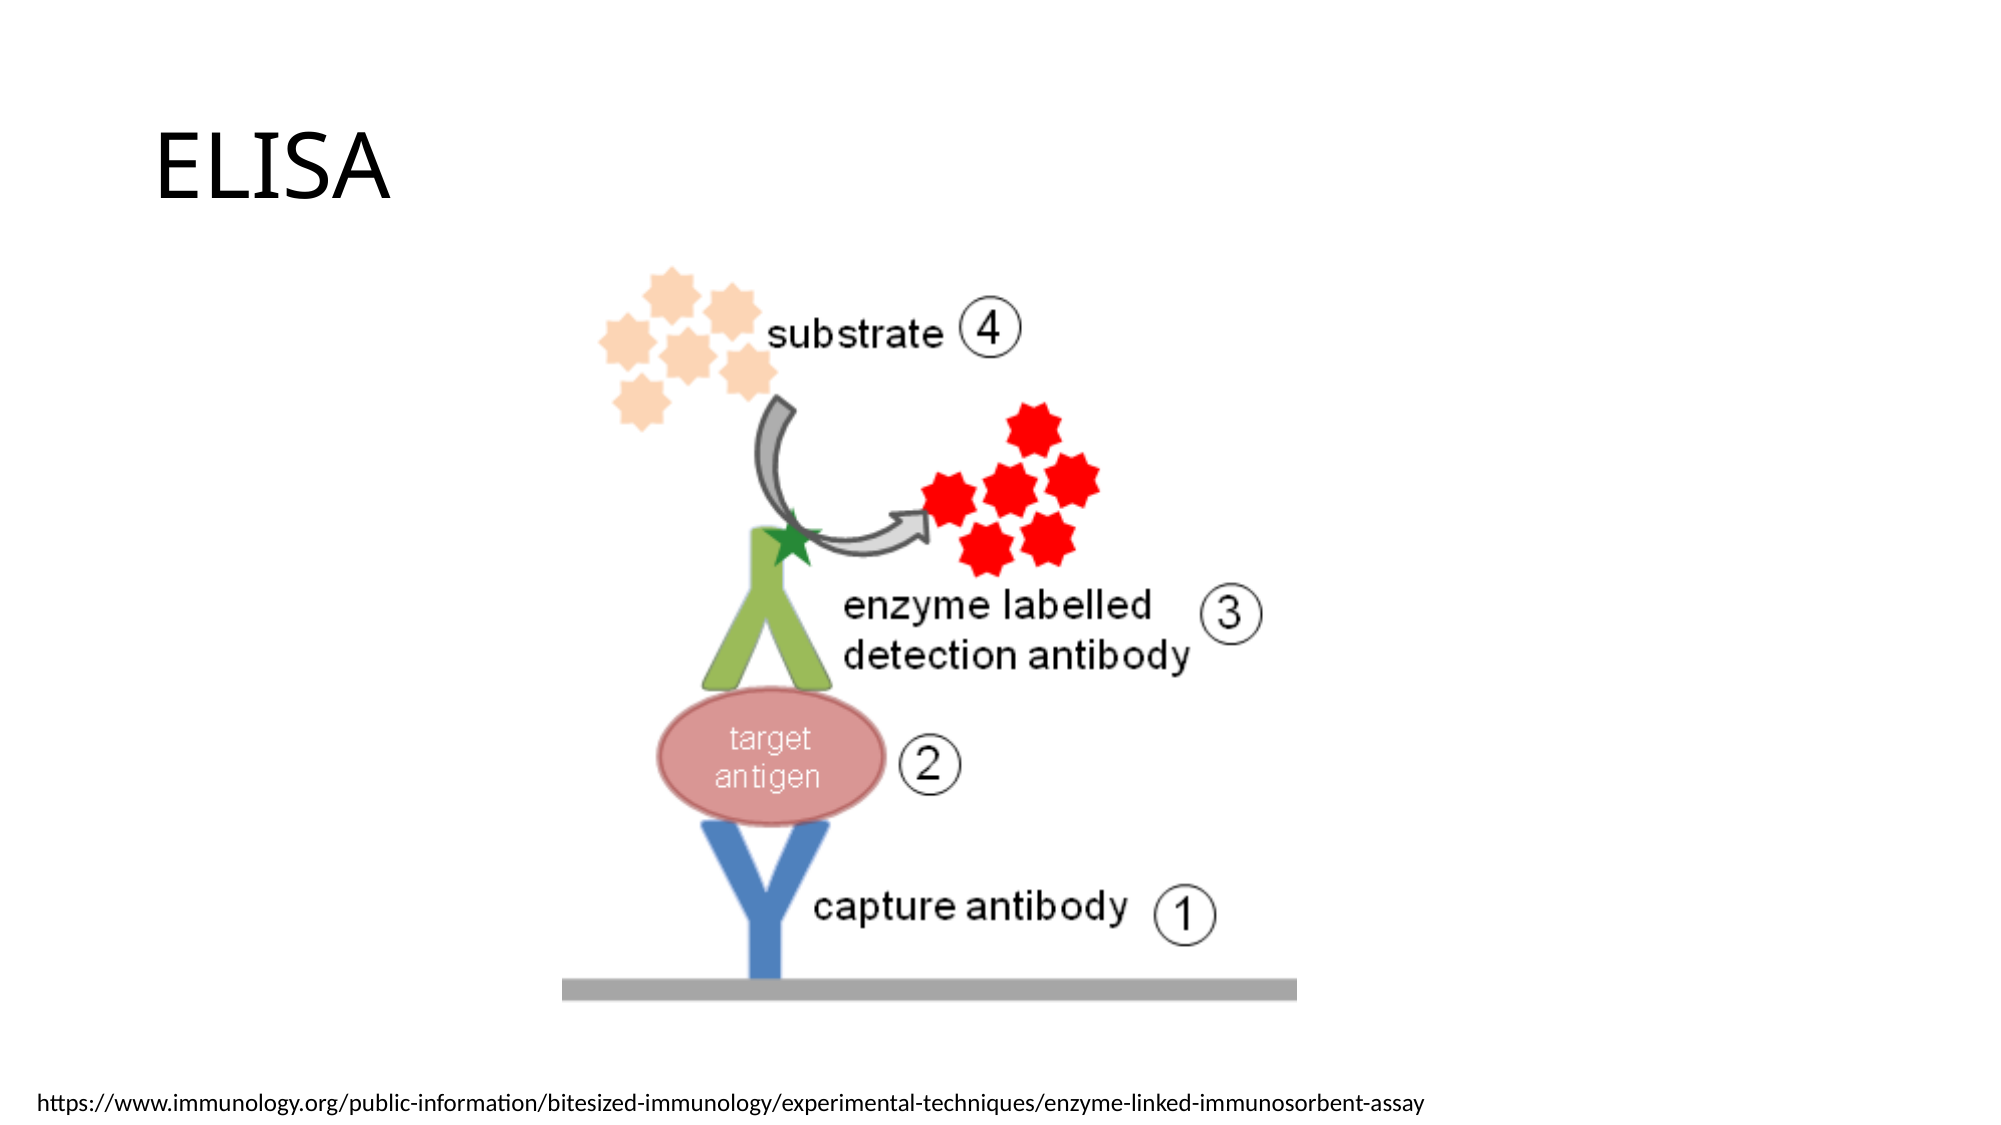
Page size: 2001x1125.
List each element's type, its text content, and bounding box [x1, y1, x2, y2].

picture [562, 240, 1297, 1041]
text_box https://www.immunology.org/public-information/bitesized-immunology/experimental-techniques/enzyme-linked-immunosorbent-assay [22, 1079, 1443, 1125]
title ELISA [137, 59, 1863, 278]
